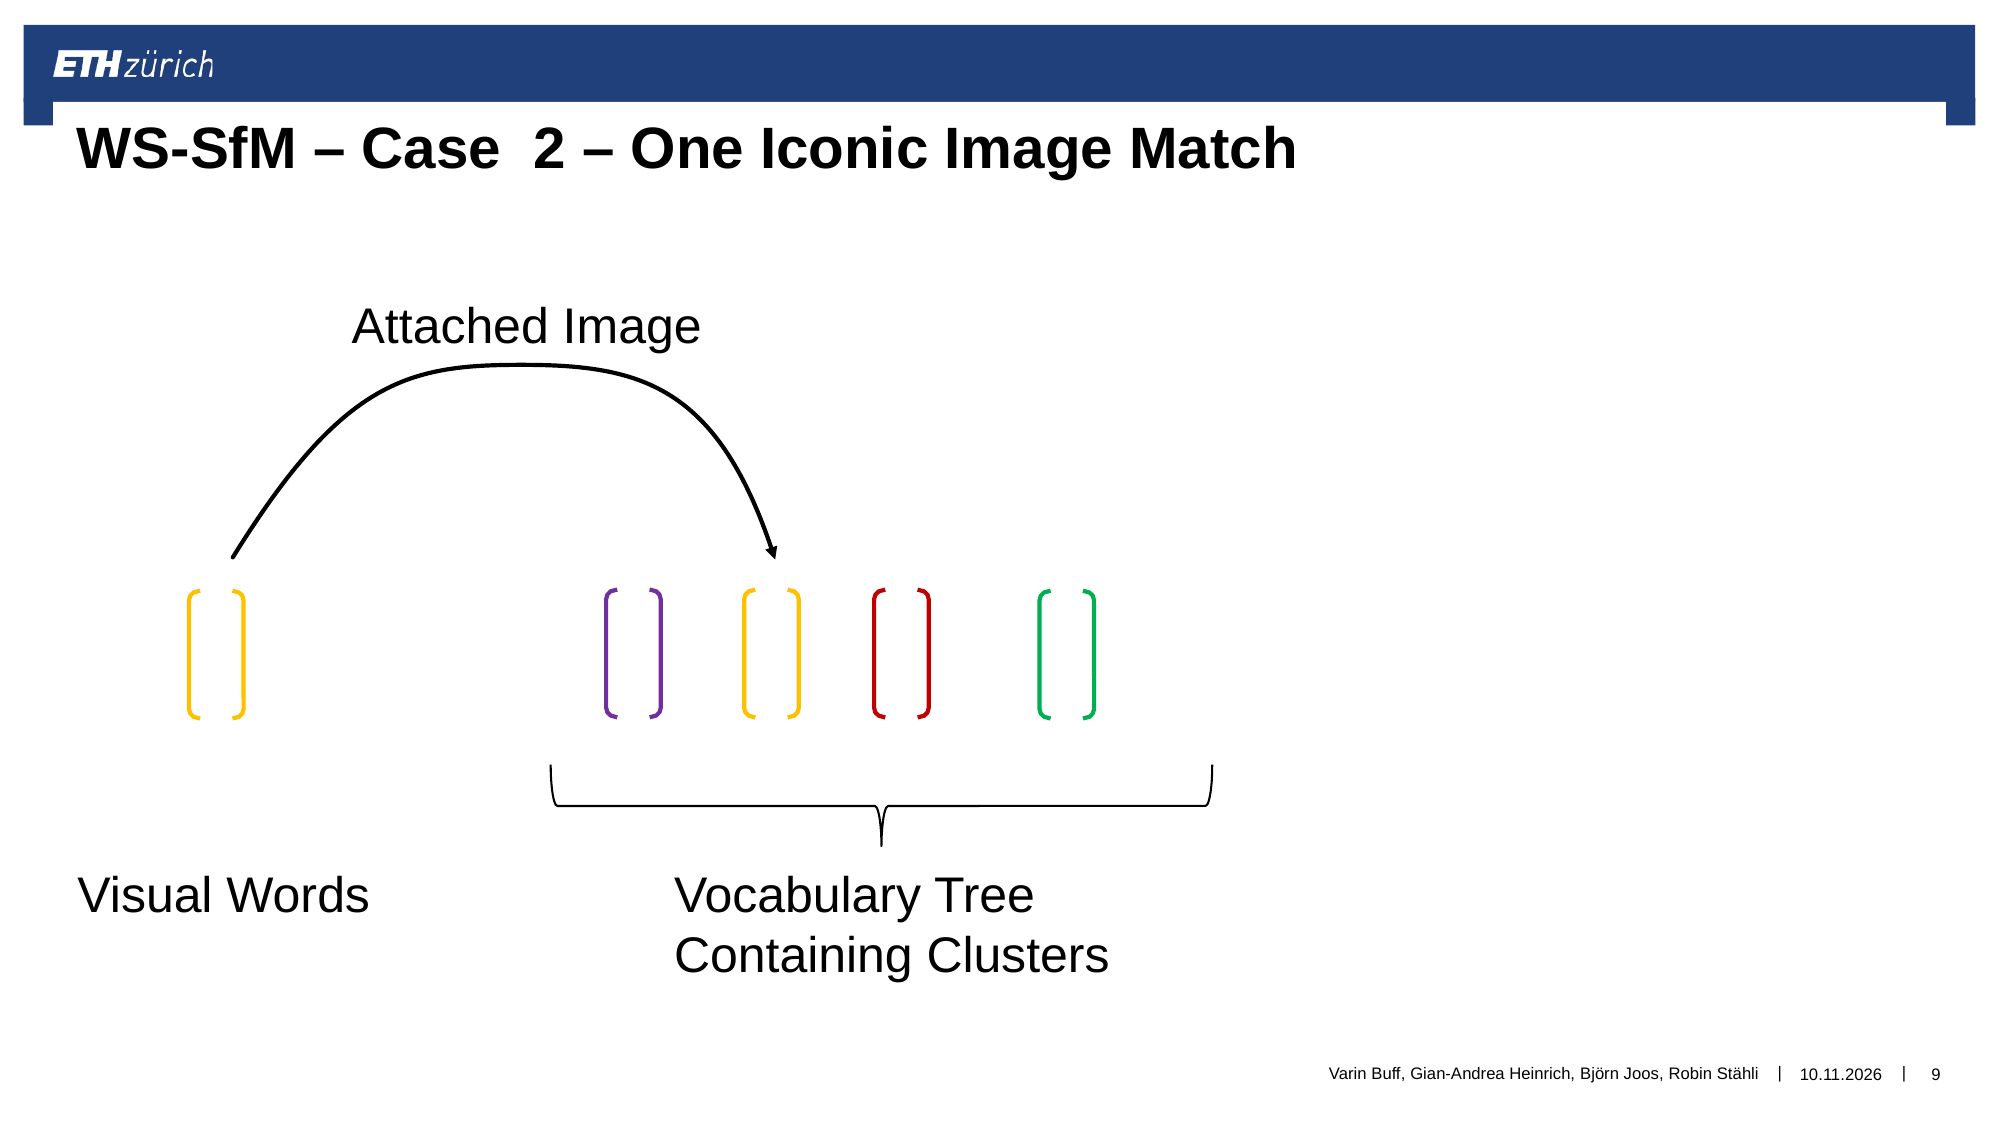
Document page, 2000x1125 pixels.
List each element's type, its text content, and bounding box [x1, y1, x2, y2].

text_box [1038, 590, 1095, 719]
text_box [743, 589, 800, 718]
text_box [549, 764, 1214, 847]
footer Varin Buff, Gian-Andrea Heinrich, Björn Joos, Robin Stähli [999, 1034, 1760, 1111]
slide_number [1790, 1034, 1892, 1112]
title WS-SfM – Case 2 – One Iconic Image Match [53, 101, 1946, 262]
text_box [188, 590, 245, 719]
slide_number 9 [1906, 1034, 1966, 1112]
text_box [230, 398, 778, 560]
text_box [873, 589, 930, 718]
text_box Vocabulary Tree Containing Clusters [651, 862, 1142, 966]
text_box Attached Image [328, 293, 847, 398]
text_box [605, 589, 662, 718]
text_box Visual Words [54, 862, 480, 966]
